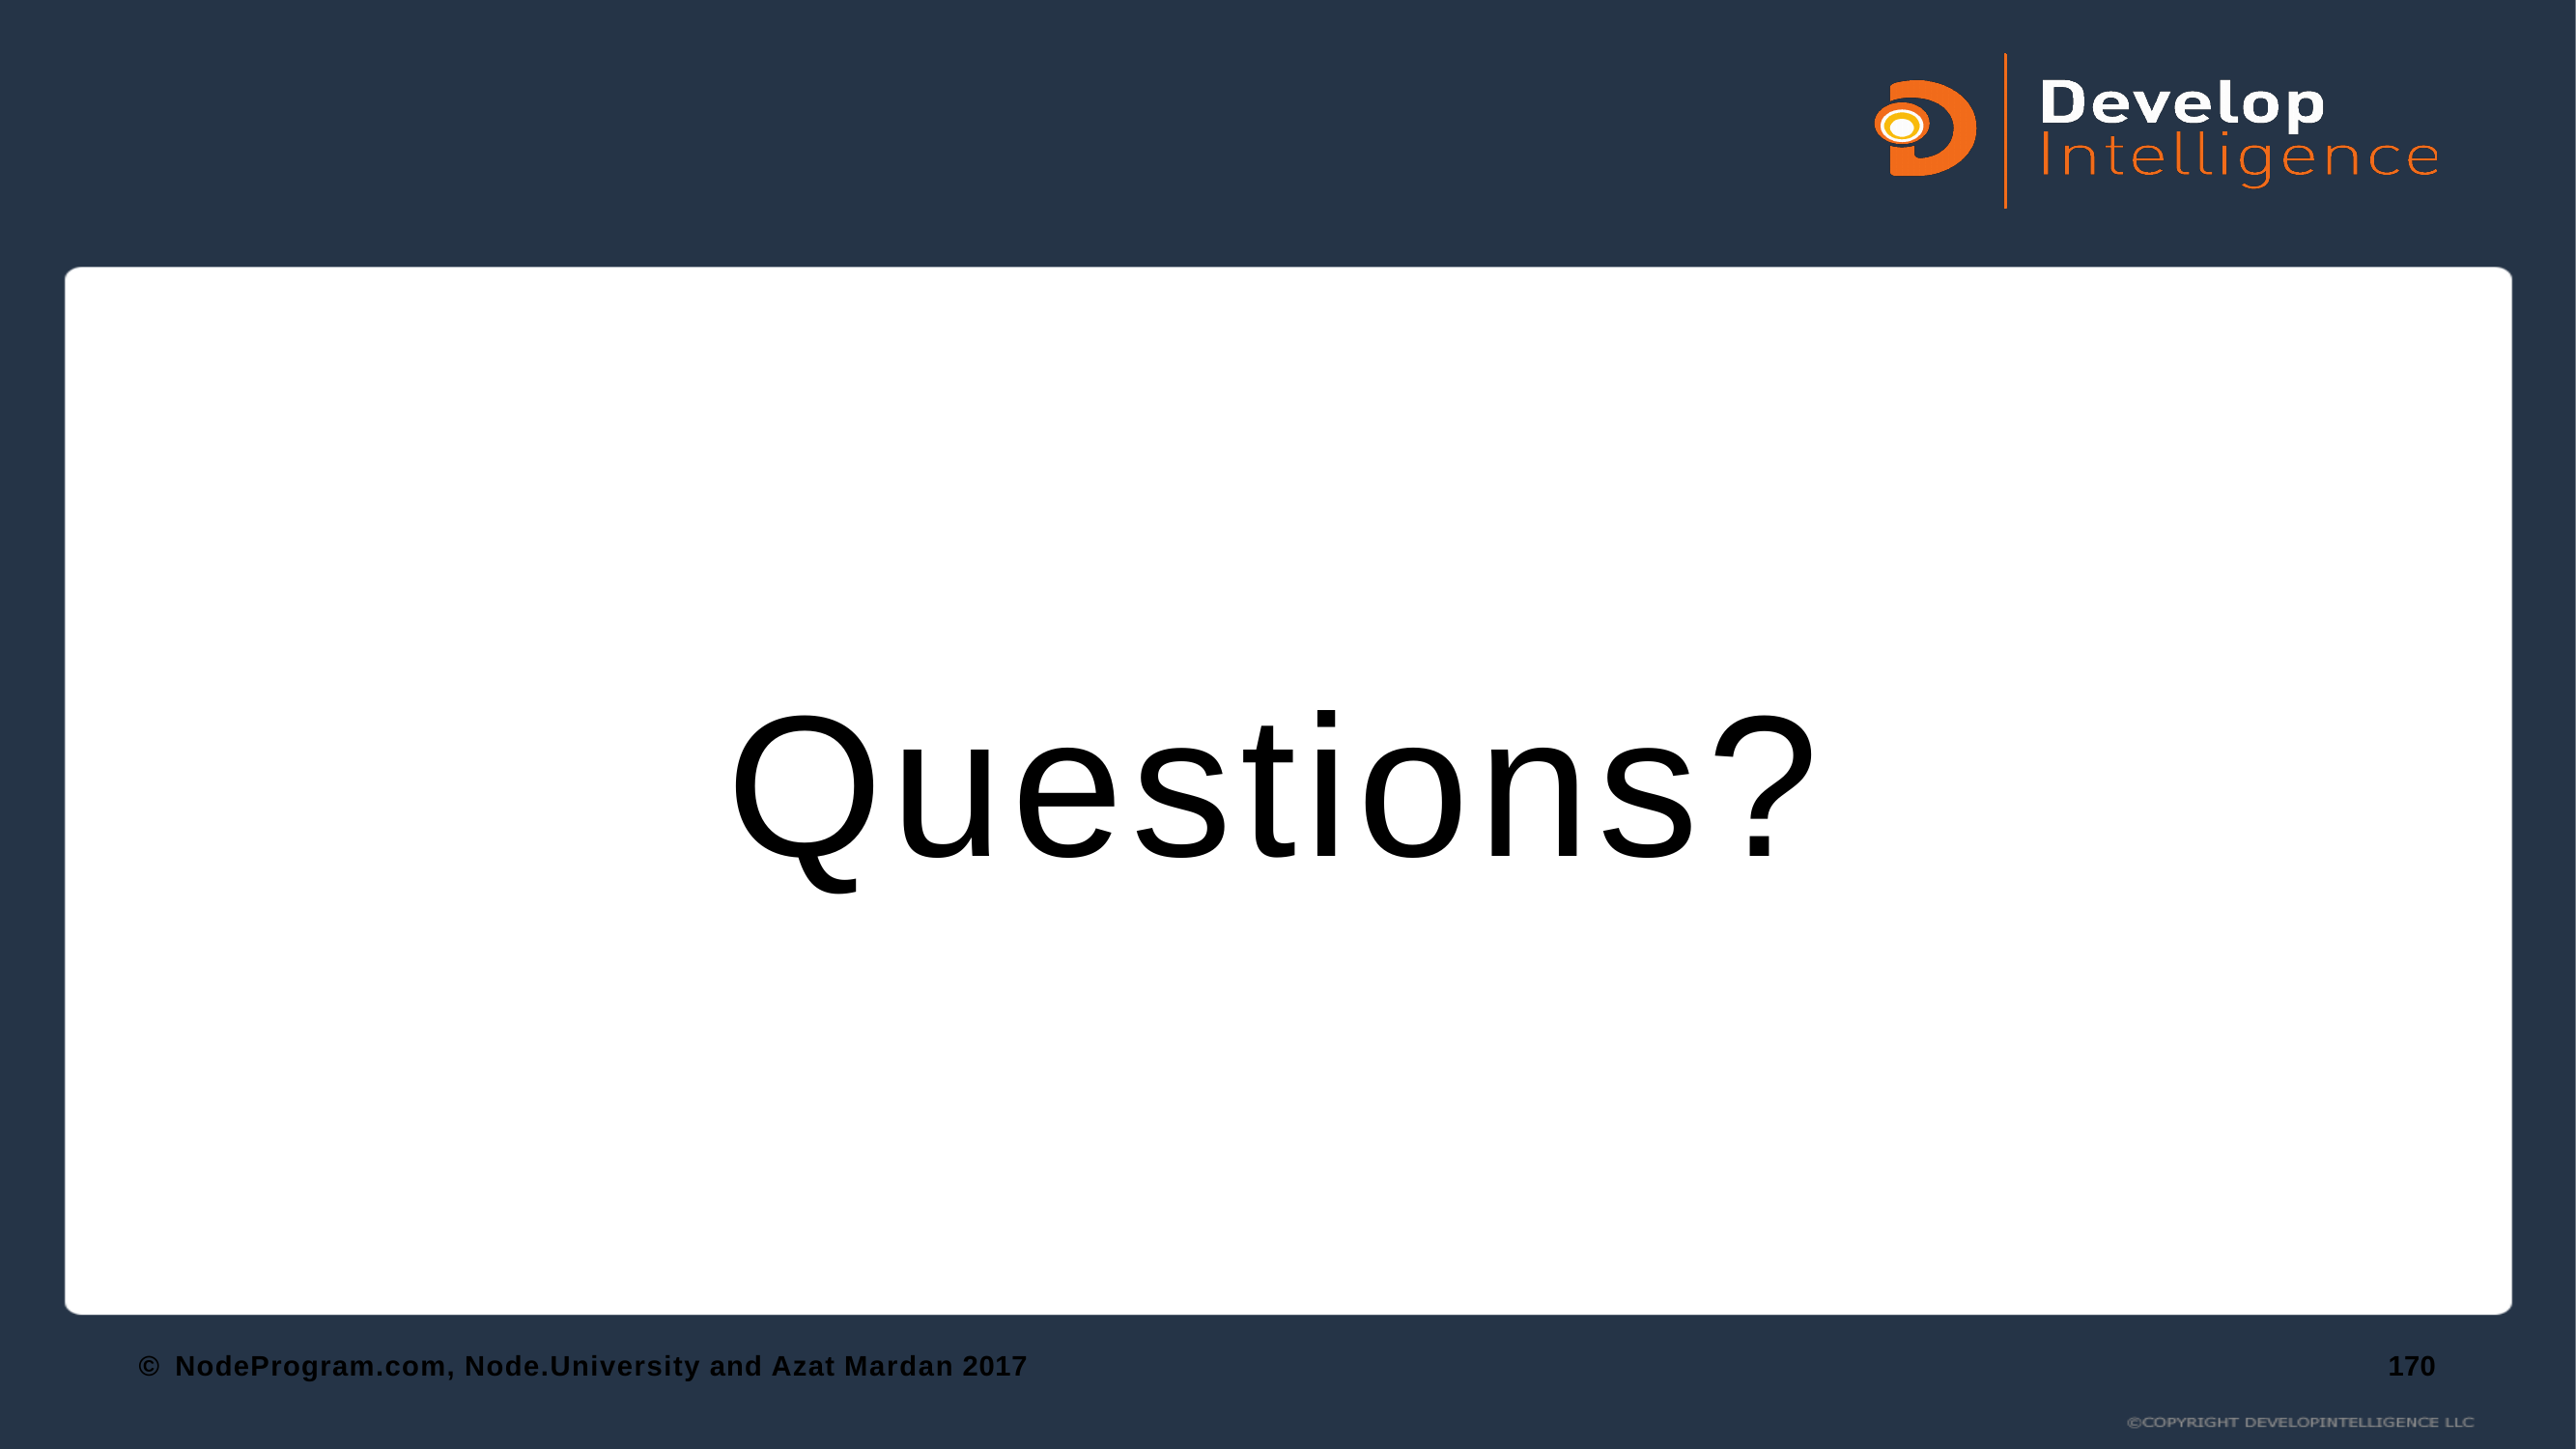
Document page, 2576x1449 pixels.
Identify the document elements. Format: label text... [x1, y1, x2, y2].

footer © NodeProgram.com, Node.University and Azat Mardan 2017 [136, 1347, 1034, 1449]
text_box 170 [2384, 1347, 2441, 1382]
title Questions? [671, 652, 2289, 897]
picture [0, 0, 2576, 1449]
